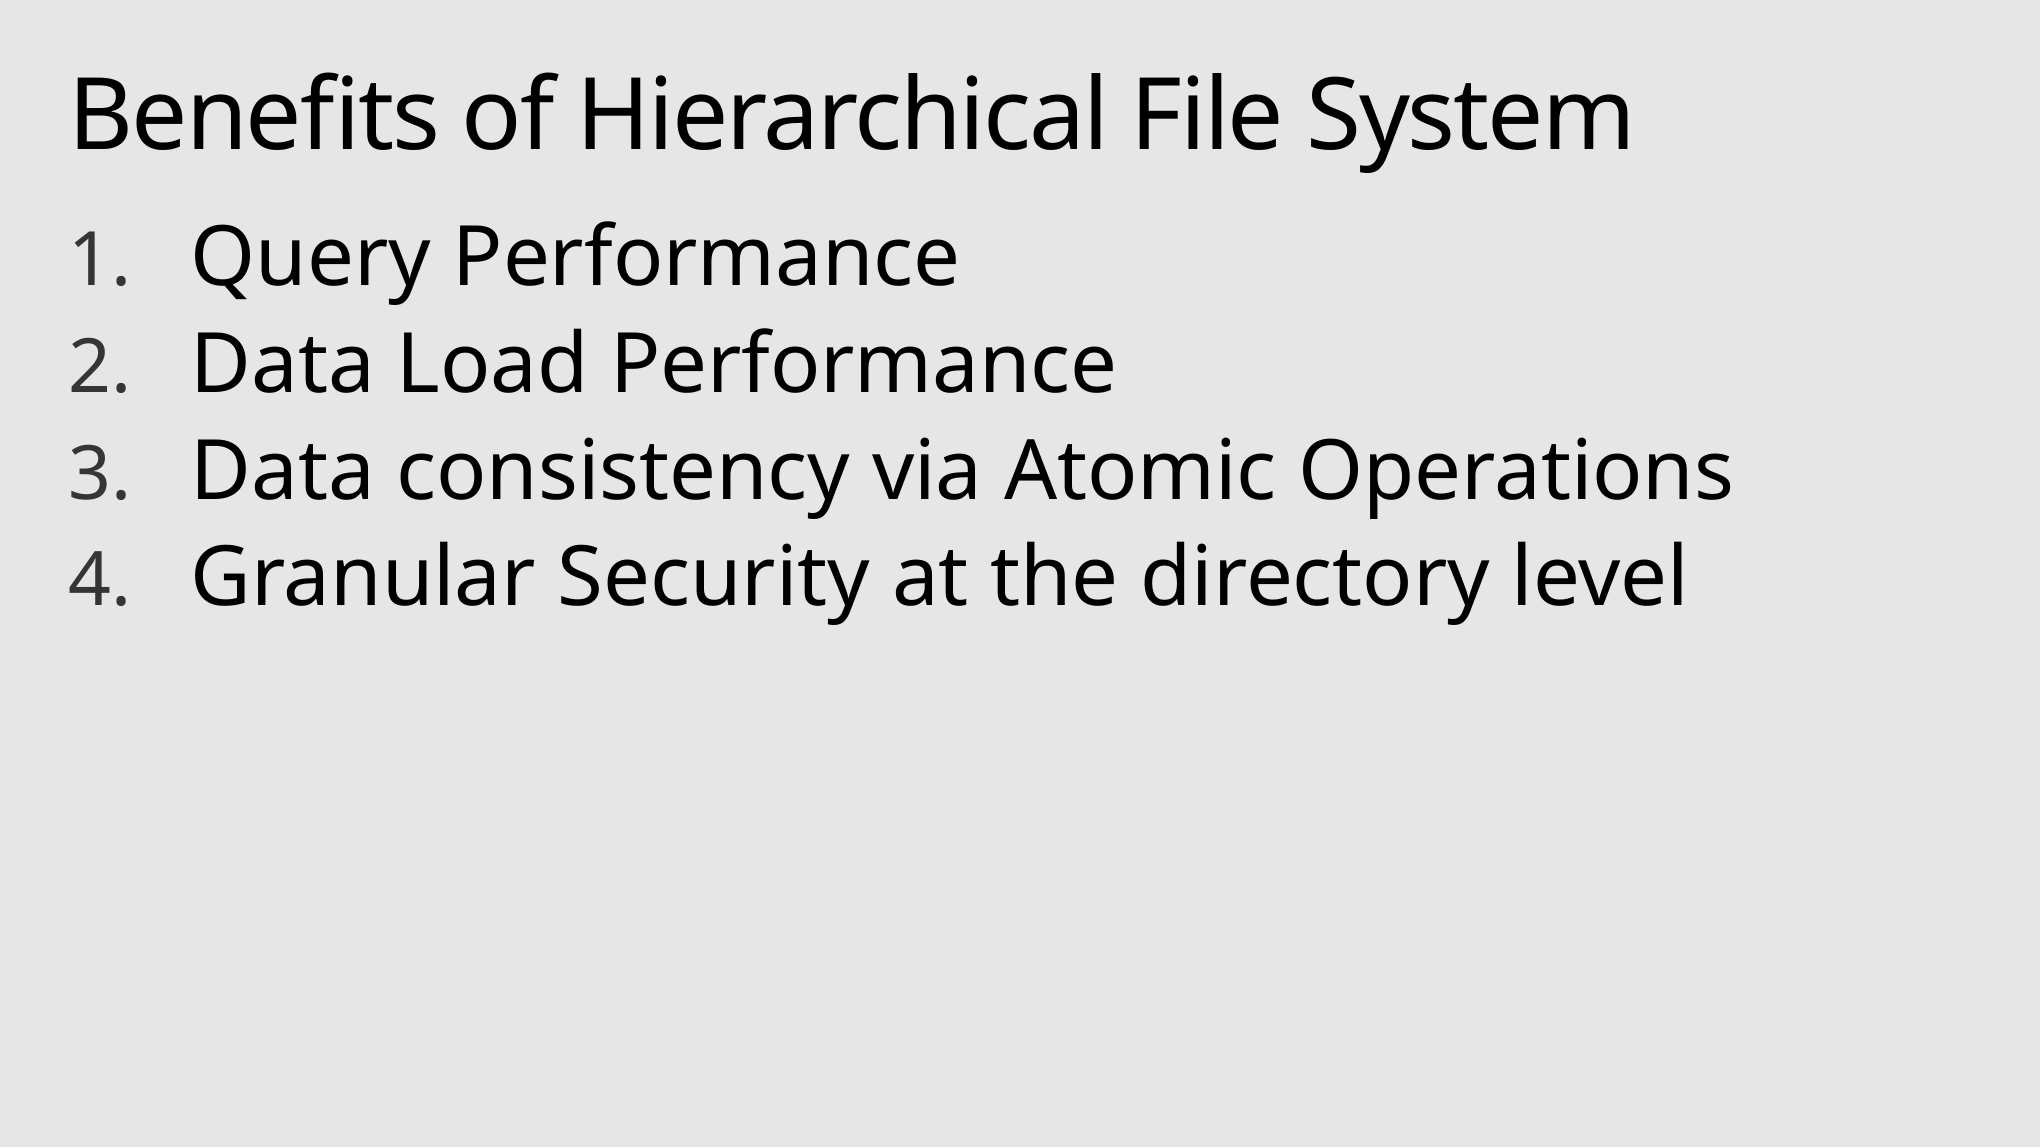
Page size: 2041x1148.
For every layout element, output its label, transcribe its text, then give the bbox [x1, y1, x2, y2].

title Benefits of Hierarchical File System [45, 48, 1996, 199]
list Query Performance Data Load Performance Data consistency via Atomic Operations Granular Security at the directory level [45, 199, 1996, 654]
